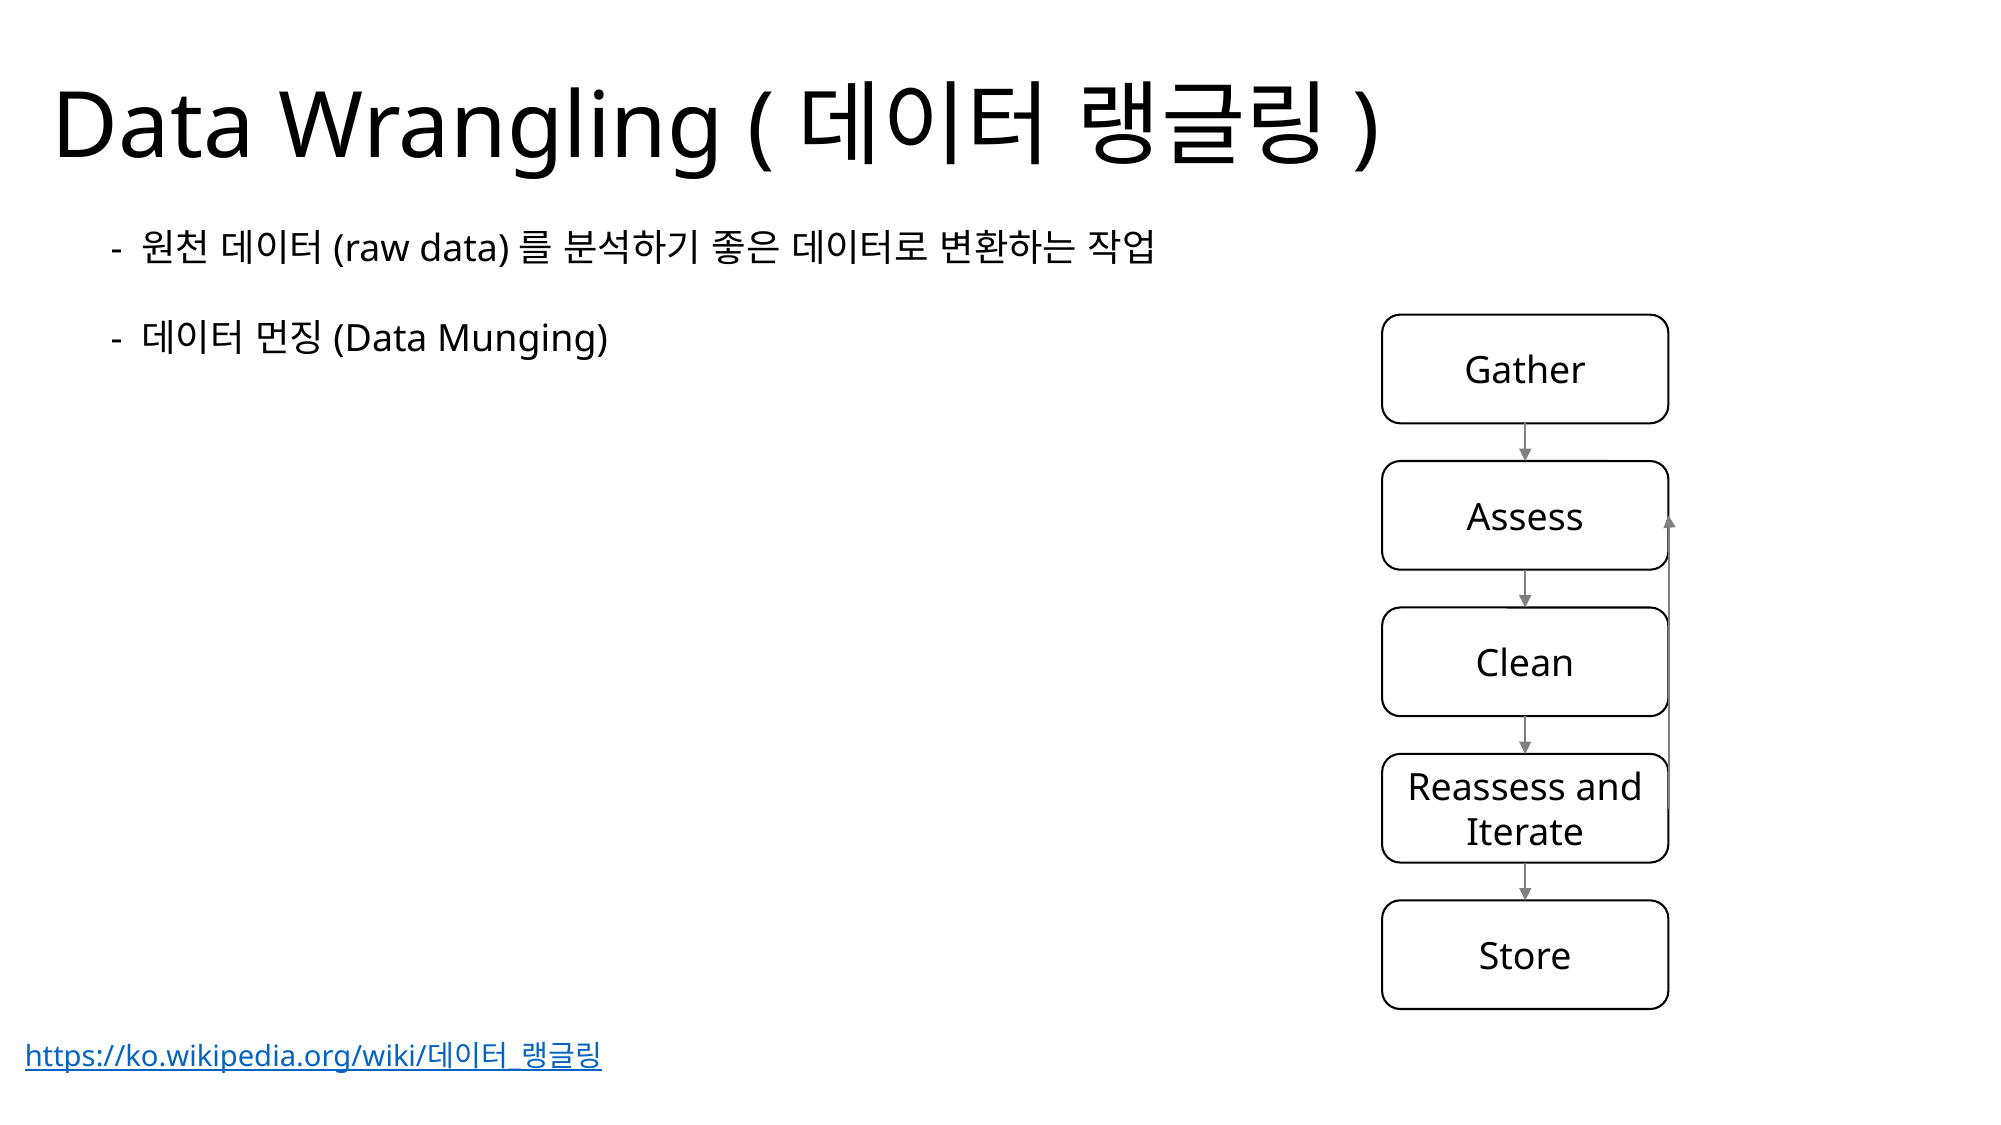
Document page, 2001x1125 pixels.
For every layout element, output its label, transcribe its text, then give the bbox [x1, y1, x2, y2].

text_box Clean [1381, 606, 1668, 718]
text_box Store [1381, 899, 1670, 1011]
text_box - 원천 데이터(raw data)를 분석하기 좋은 데이터로 변환하는 작업 - 데이터 먼징(Data Munging) [95, 216, 1857, 367]
text_box Gather [1381, 313, 1670, 425]
text_box https://ko.wikipedia.org/wiki/데이터_랭글링 [10, 1029, 618, 1087]
text_box Data Wrangling (데이터 랭글링) [37, 58, 1946, 183]
text_box Assess [1381, 459, 1670, 571]
text_box Reassess and Iterate [1381, 752, 1670, 864]
